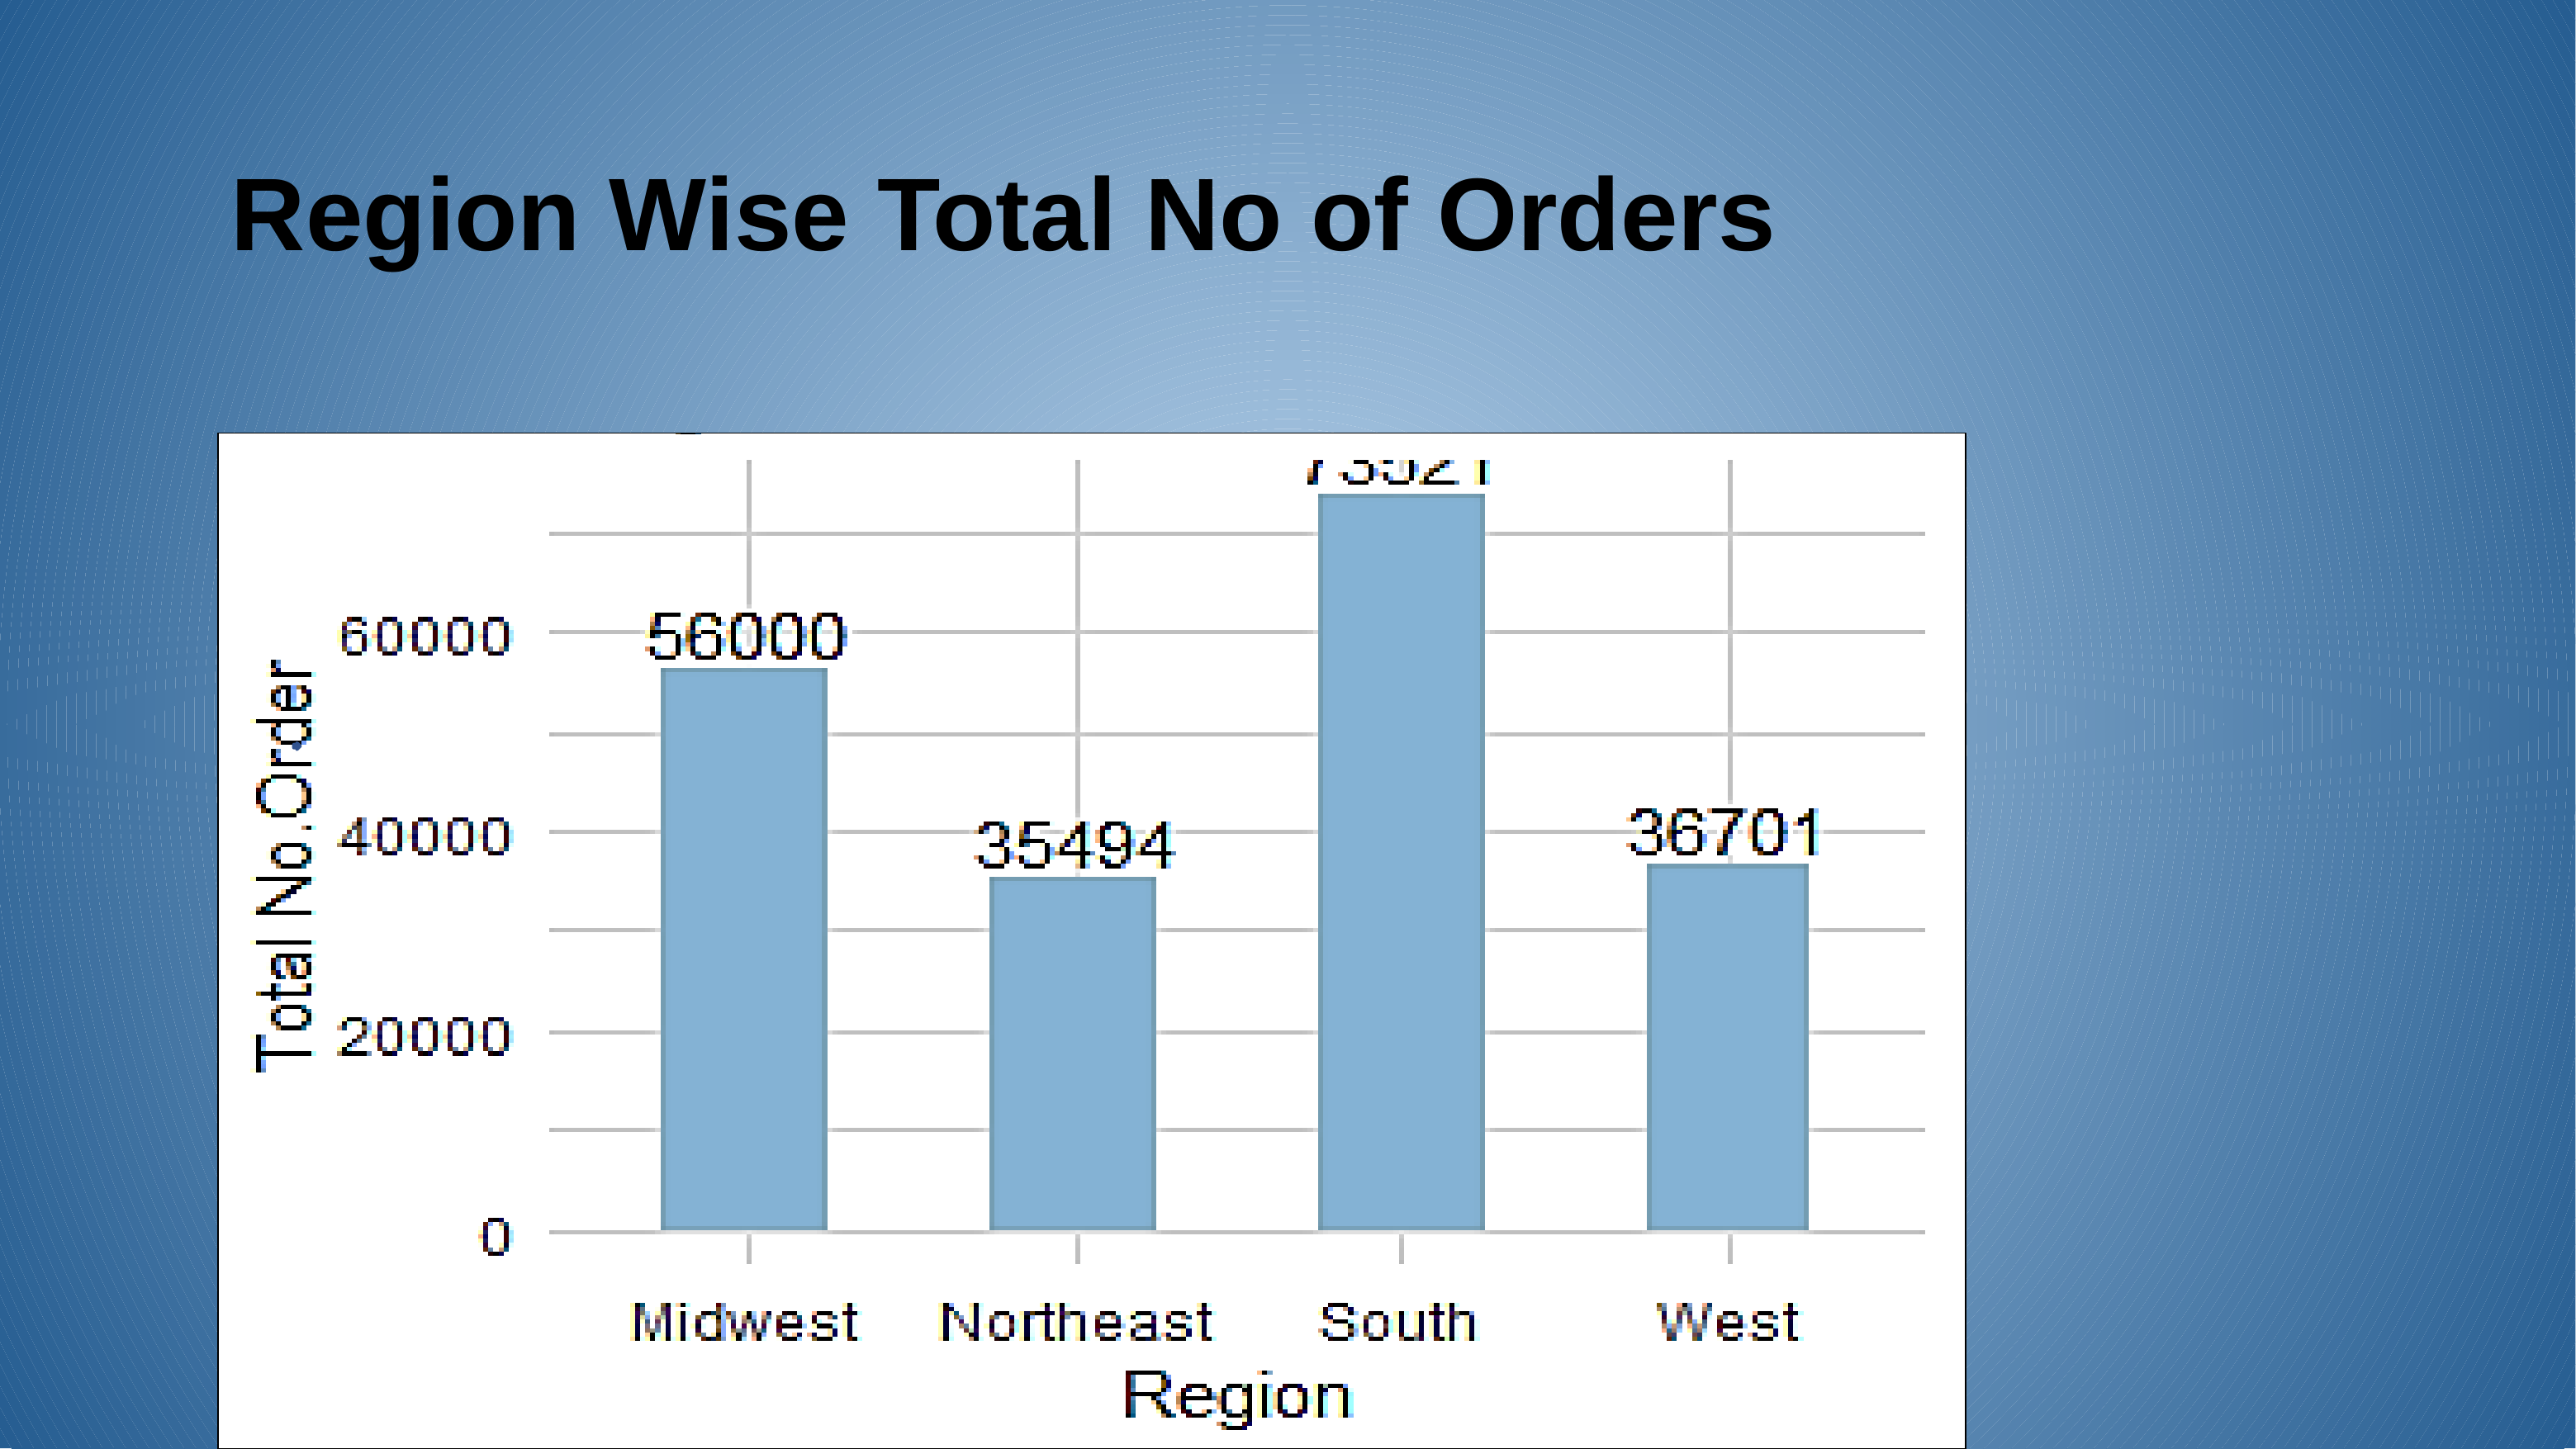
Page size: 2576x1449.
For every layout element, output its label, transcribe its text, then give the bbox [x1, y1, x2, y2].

picture [218, 433, 1966, 1449]
text_box Region Wise Total No of Orders [218, 141, 1819, 278]
